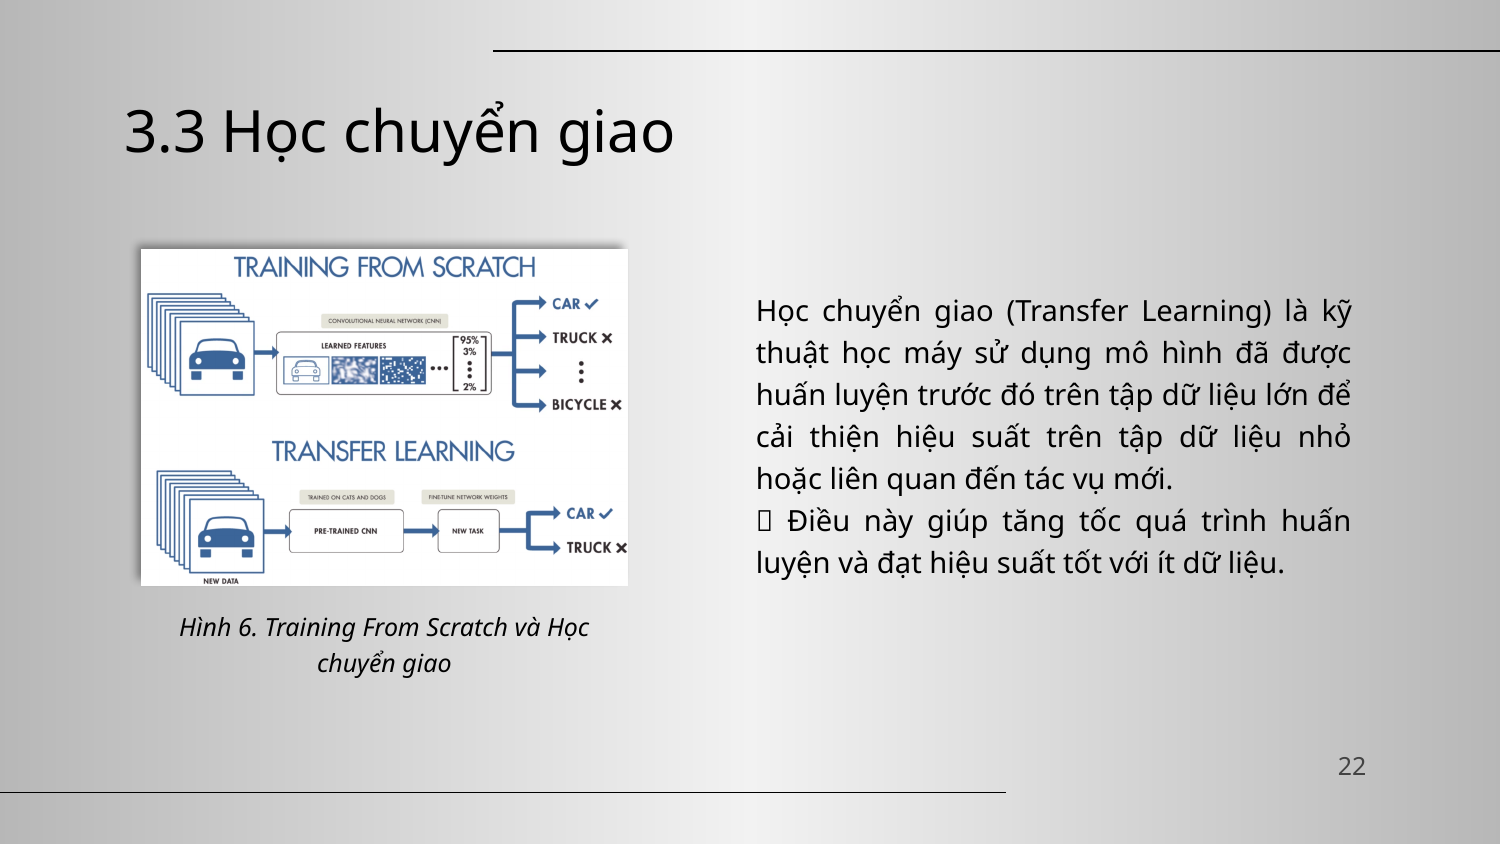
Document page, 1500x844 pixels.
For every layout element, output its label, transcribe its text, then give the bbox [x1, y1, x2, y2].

text_box Học chuyển giao (Transfer Learning) là kỹ thuật học máy sử dụng mô hình đã được huấn luyện trước đó trên tập dữ liệu lớn để cải thiện hiệu suất trên tập dữ liệu nhỏ hoặc liên quan đến tác vụ mới.  Điều này giúp tăng tốc quá trình huấn luyện và đạt hiệu suất tốt với ít dữ liệu. [749, 279, 1359, 603]
slide_number 22 [1043, 745, 1382, 791]
picture [141, 249, 628, 587]
title 3.3 Học chuyển giao [118, 88, 1382, 183]
text_box Hình 6. Training From Scratch và Học chuyển giao [173, 599, 596, 678]
